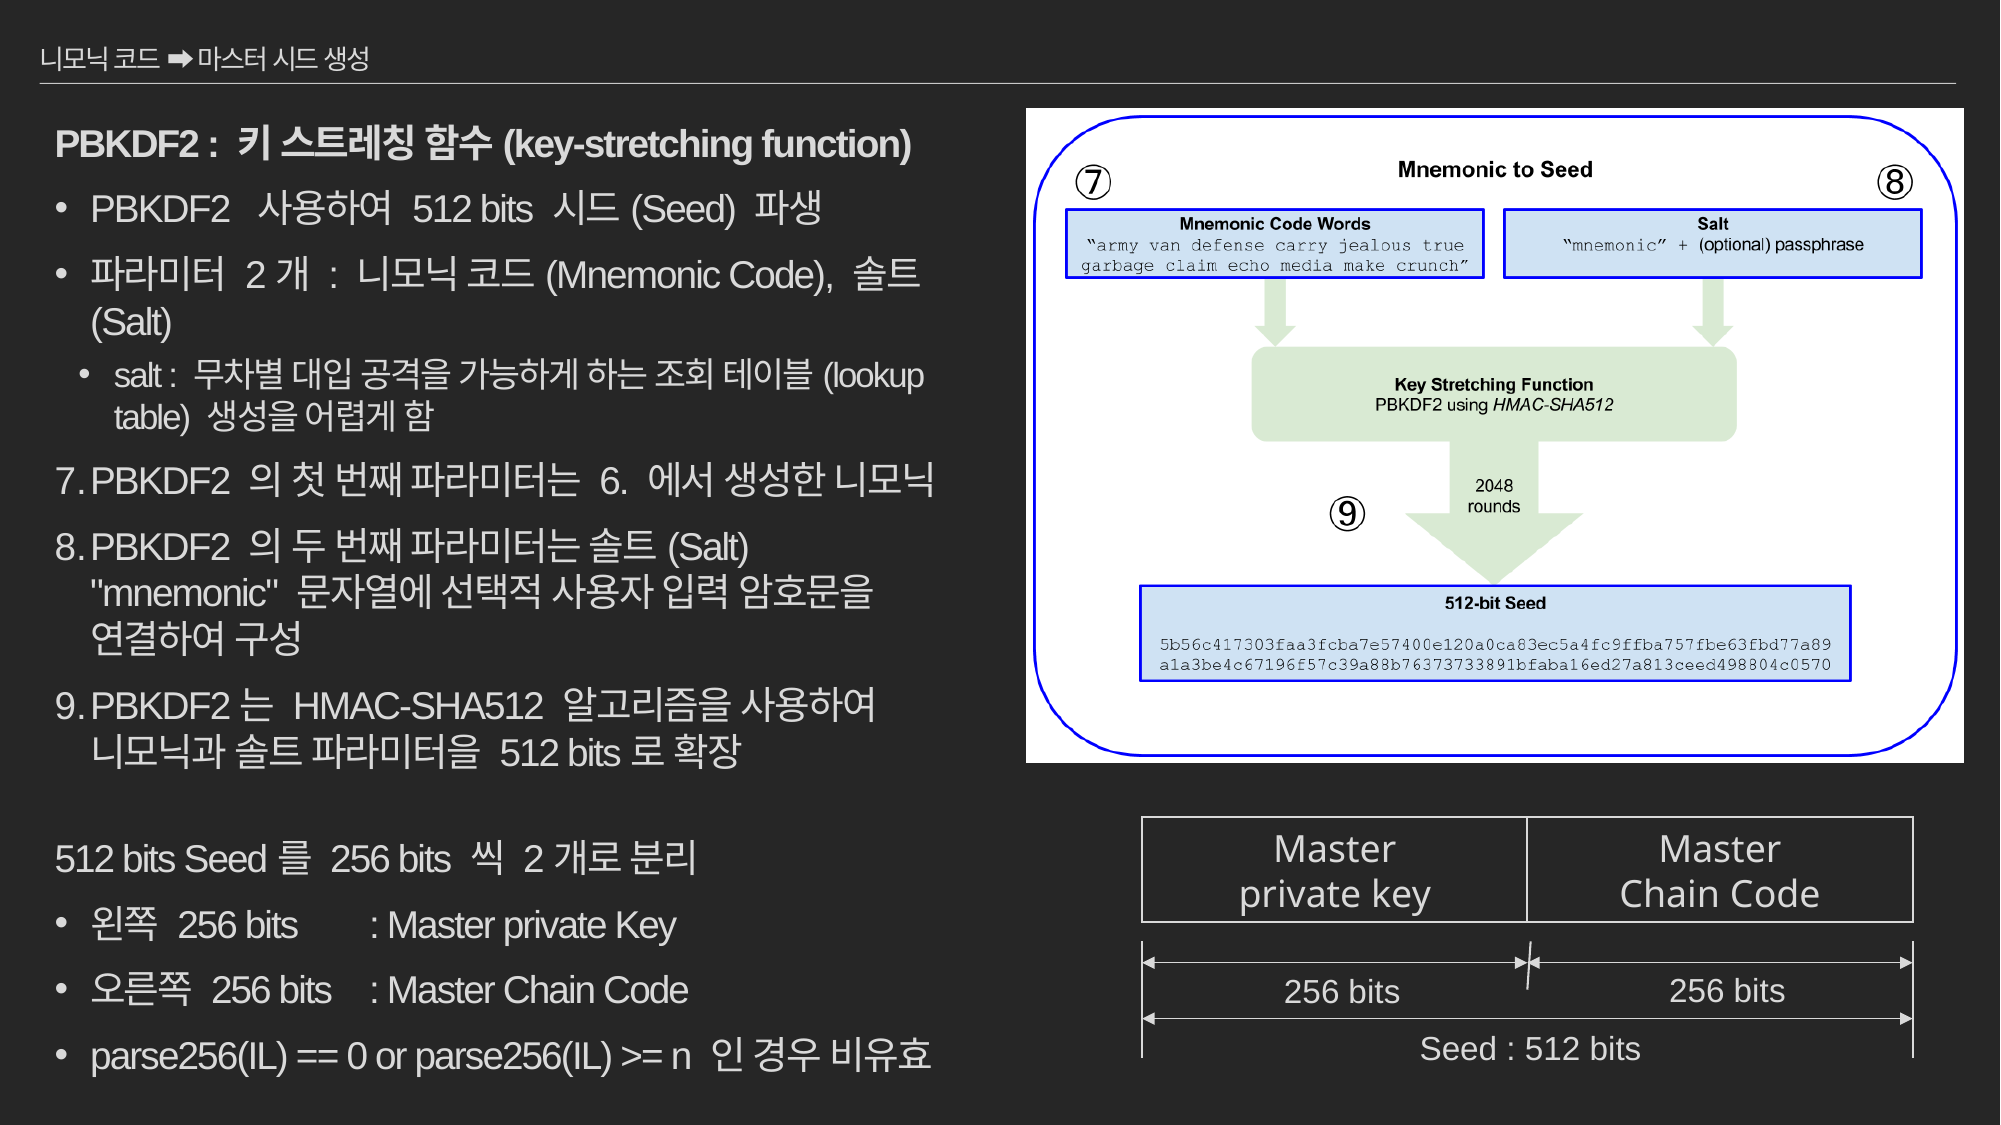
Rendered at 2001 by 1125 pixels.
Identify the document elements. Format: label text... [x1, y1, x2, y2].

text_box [1527, 941, 1531, 962]
text_box 256 bits [1654, 963, 1801, 1017]
picture [1025, 108, 1964, 763]
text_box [1527, 963, 1531, 990]
text_box Seed : 512 bits [1404, 1019, 1657, 1075]
list PBKDF2 : 키 스트레칭 함수(key-stretching function) PBKDF2 사용하여 512 bits 시드(Seed) 파생 파라미터 2개 : 니모닉 코드(Mnemonic Code), 솔트(Salt) salt : 무차별 대입 공격을 가능하게 하는 조회 테이블(lookup table) 생성을 어렵게 함 PBKDF2 의 첫 번째 파라미터는 6. 에서 생성한 니모닉 PBKDF2 의 두 번째 파라미터는 솔트(Salt) "mnemonic" 문자열에 선택적 사용자 입력 암호문을 연결하여 구성 PBKDF2는 HMAC-SHA512 알고리즘을 사용하여 니모닉과 솔트 파라미터을 512 bits로 확장 512 bits Seed를 256 bits 씩 2개로 분리 왼쪽 256 bits : Master private Key 오른쪽 256 bits : Master Chain Code parse256(IL) == 0 or parse256(IL) >= n 인 경우 비유효 [39, 110, 1014, 1100]
text_box Master private key [1141, 816, 1526, 923]
text_box Master Chain Code [1526, 816, 1914, 923]
text_box 256 bits [1268, 963, 1416, 1018]
title 니모닉 코드 ➡ 마스터 시드 생성 [39, 31, 1961, 84]
